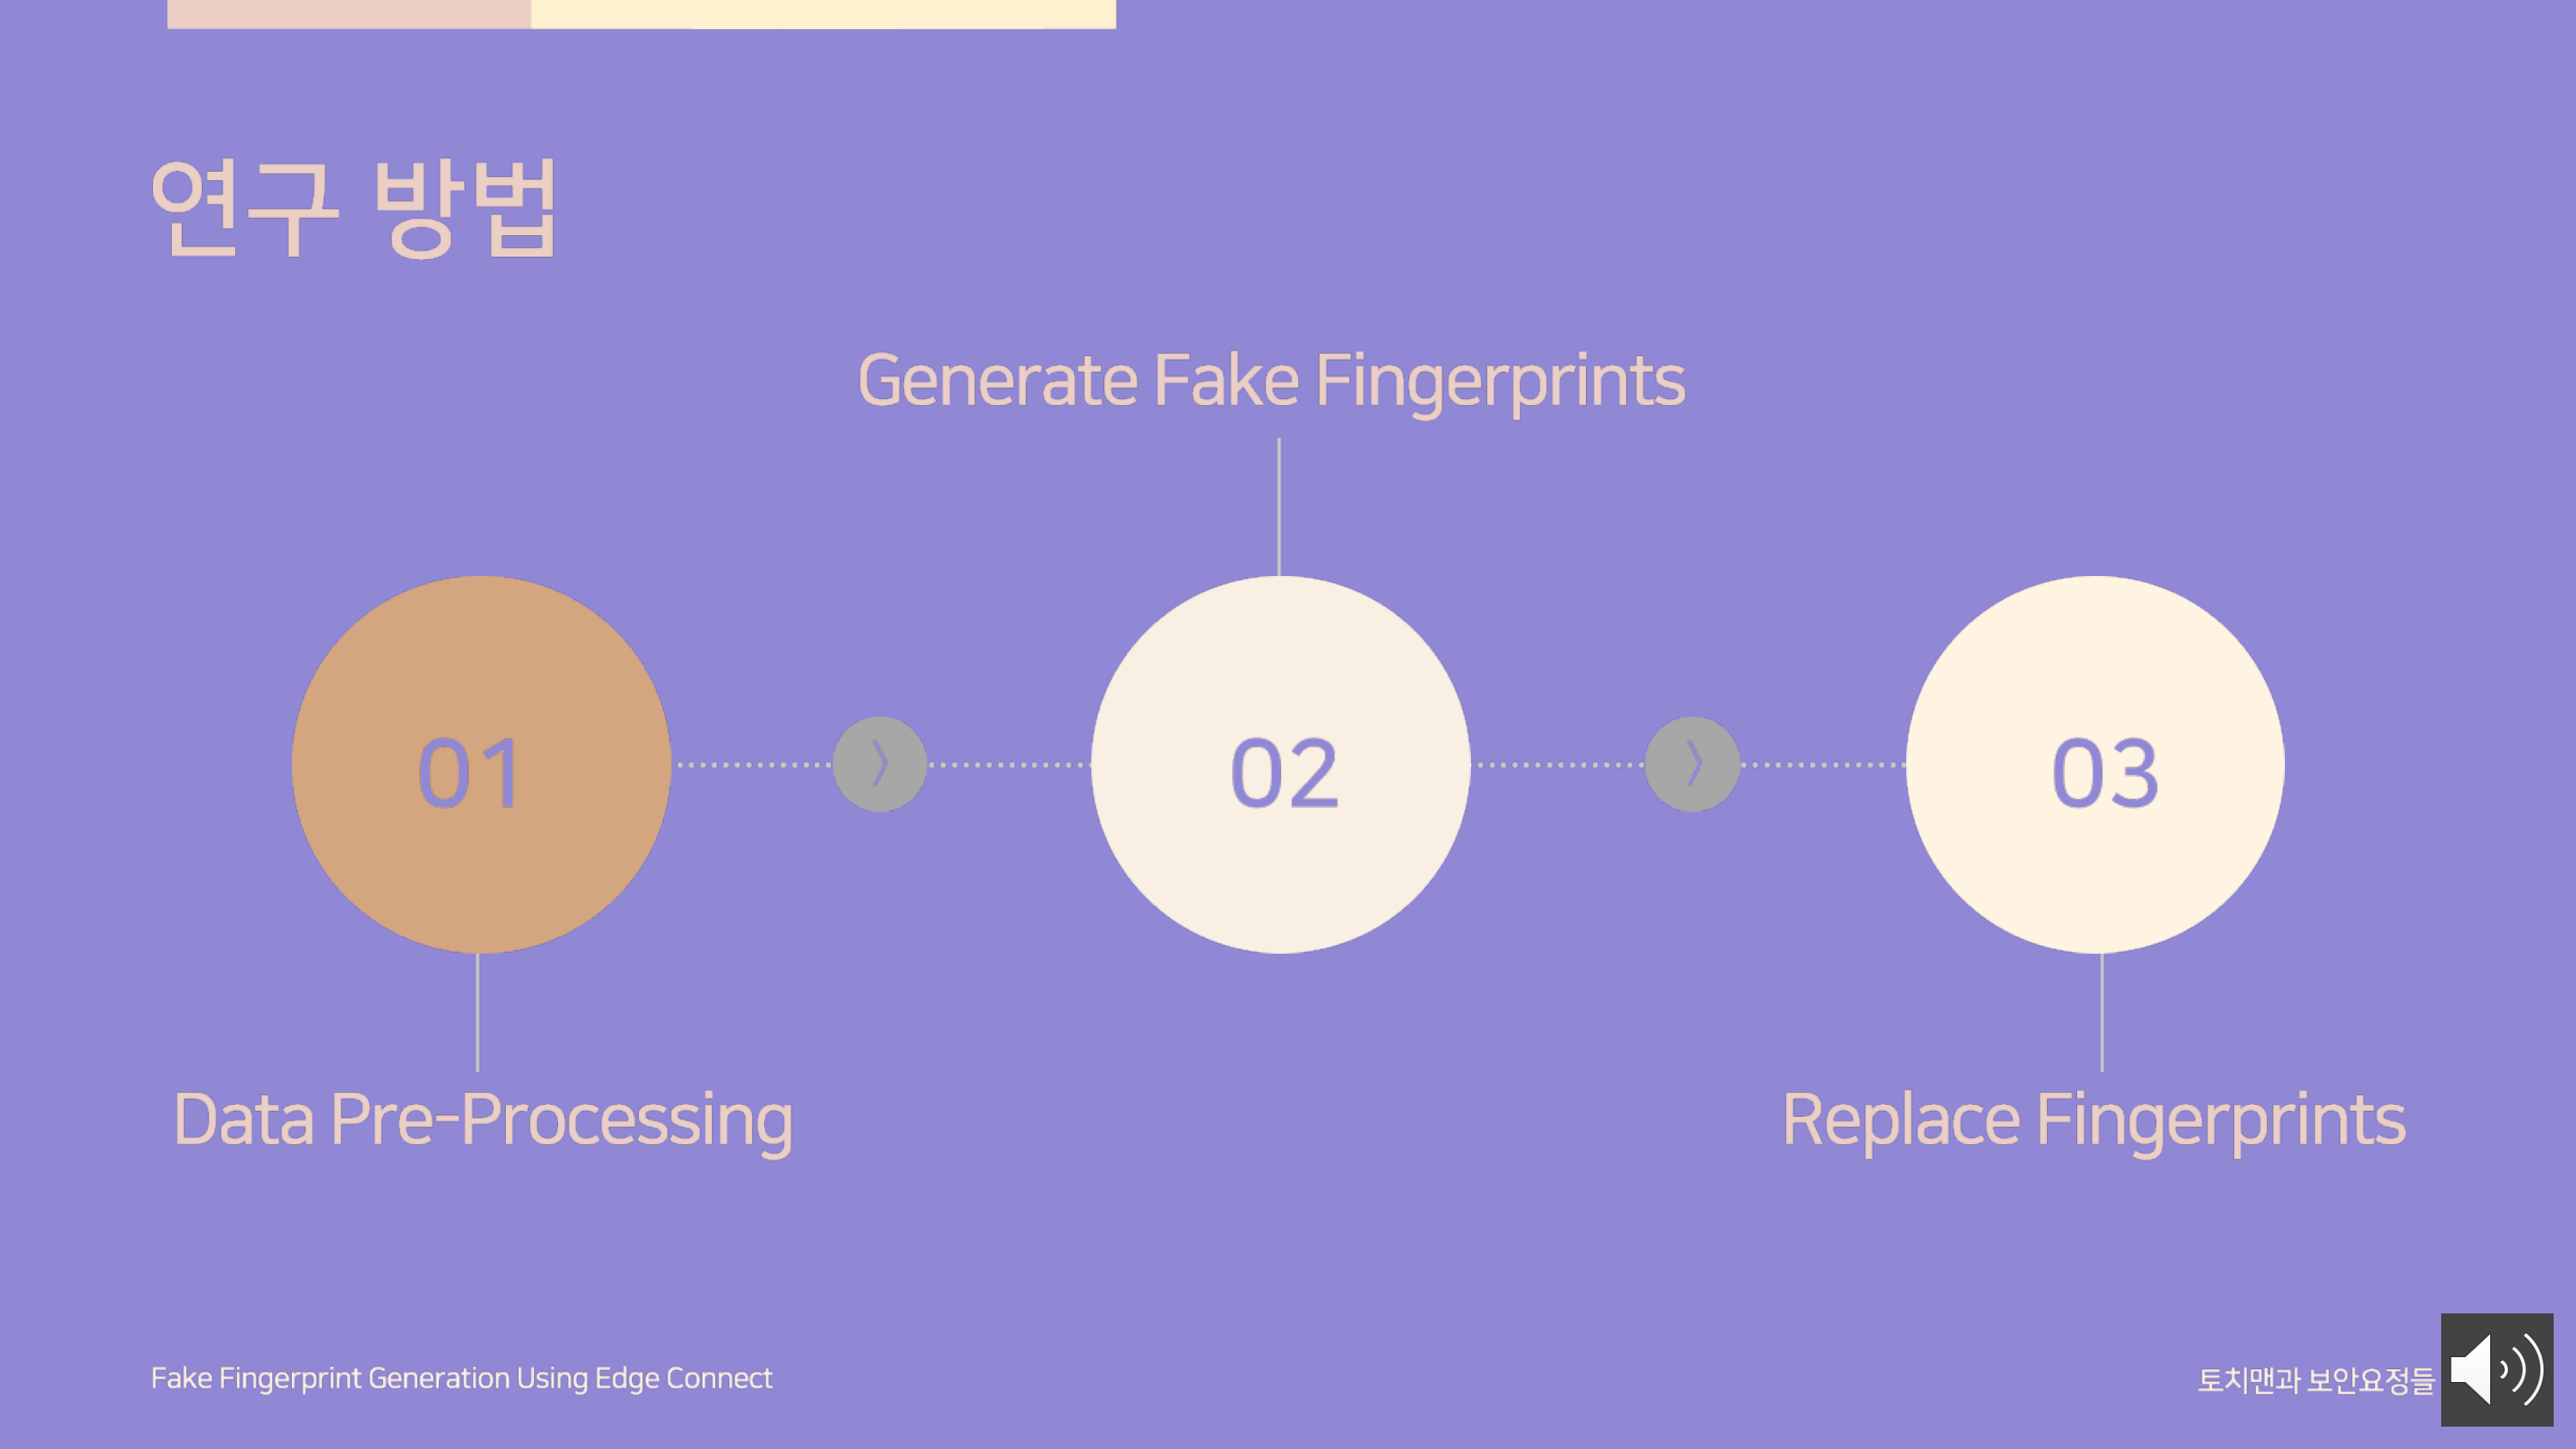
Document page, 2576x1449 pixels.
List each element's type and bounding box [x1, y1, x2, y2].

text_box [292, 576, 671, 954]
text_box [832, 717, 927, 812]
picture [351, 695, 573, 882]
text_box [1905, 576, 2285, 954]
text_box [1091, 576, 1471, 954]
text_box [1474, 755, 1641, 774]
picture [809, 321, 1721, 576]
picture [147, 1354, 788, 1414]
text_box [674, 755, 828, 774]
picture [837, 725, 915, 821]
picture [131, 119, 614, 332]
text_box [167, 0, 2576, 29]
text_box [1645, 717, 1741, 812]
picture [1641, 1312, 2555, 1428]
picture [1985, 695, 2207, 882]
picture [1734, 954, 2442, 1219]
picture [1164, 695, 1386, 882]
picture [123, 954, 829, 1219]
text_box [930, 755, 1087, 774]
text_box [1745, 755, 1901, 774]
picture [1652, 725, 1729, 821]
